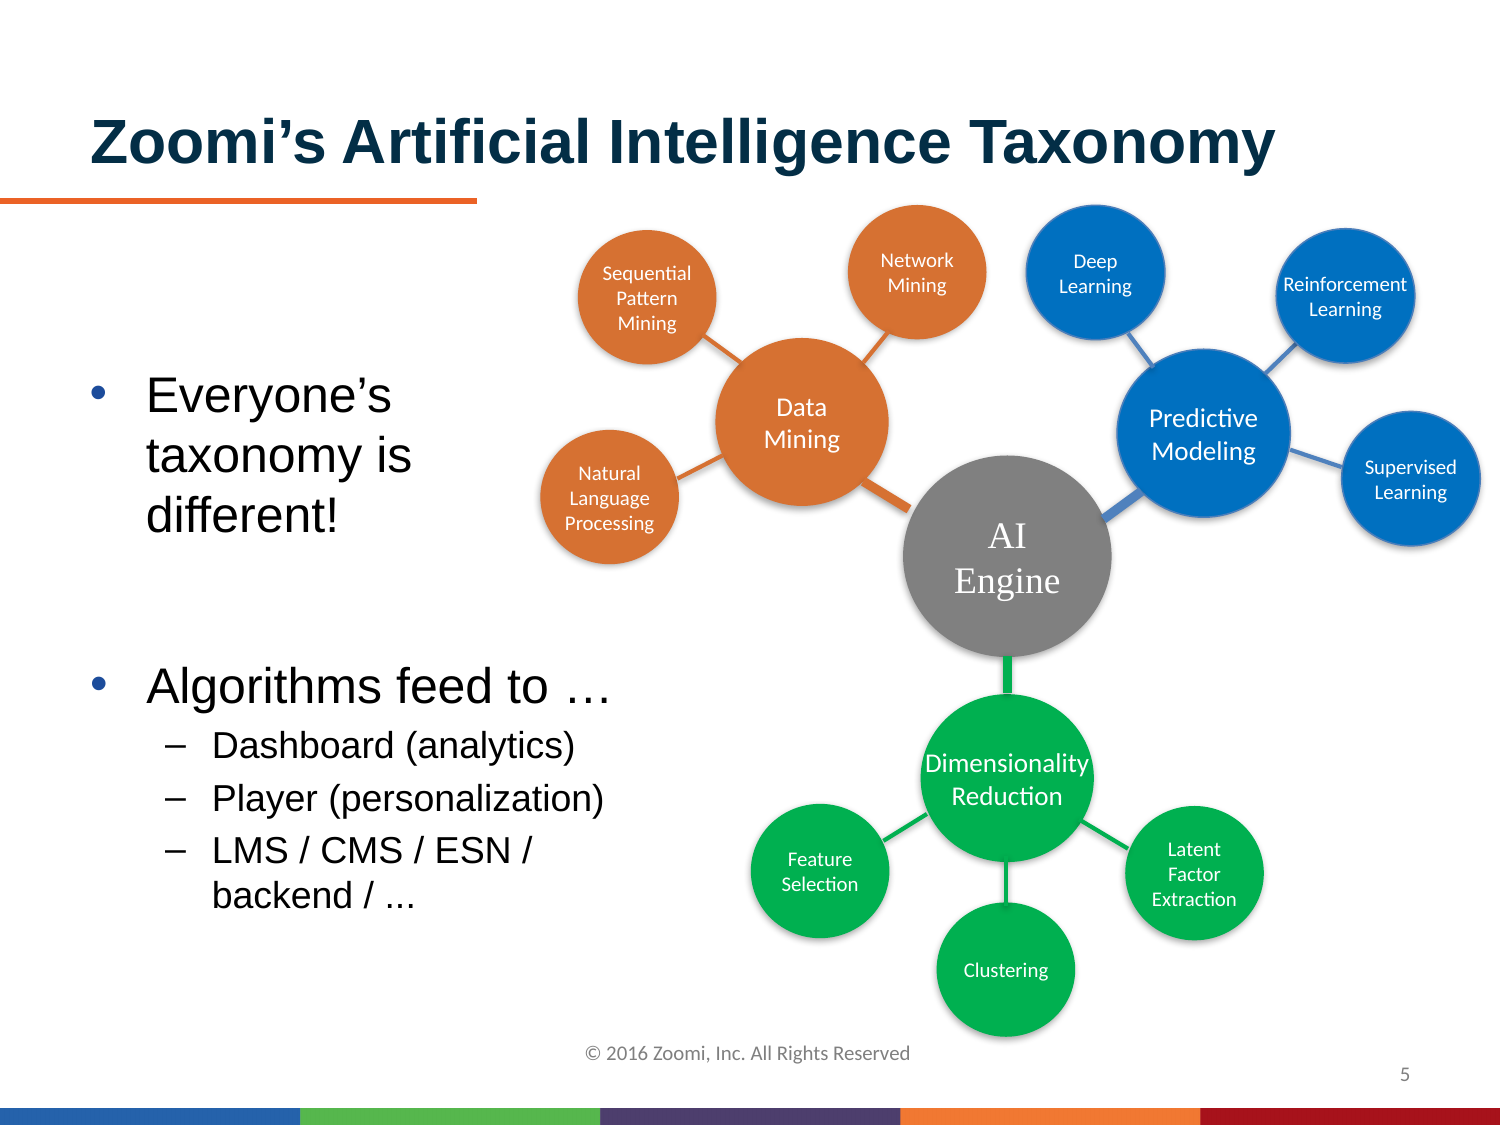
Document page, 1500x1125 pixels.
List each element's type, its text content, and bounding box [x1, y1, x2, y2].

text_box Everyone’s taxonomy is different! [74, 354, 535, 588]
slide_number 5 [921, 1045, 1425, 1103]
footer © 2016 Zoomi, Inc. All Rights Reserved [512, 1022, 921, 1083]
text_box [540, 204, 1481, 1037]
list Algorithms feed to … Dashboard (analytics) Player (personalization) LMS / CMS / ESN / backend / ... [75, 646, 535, 962]
title Zoomi’s Artificial Intelligence Taxonomy [75, 45, 1425, 233]
picture [0, 1108, 1500, 1125]
